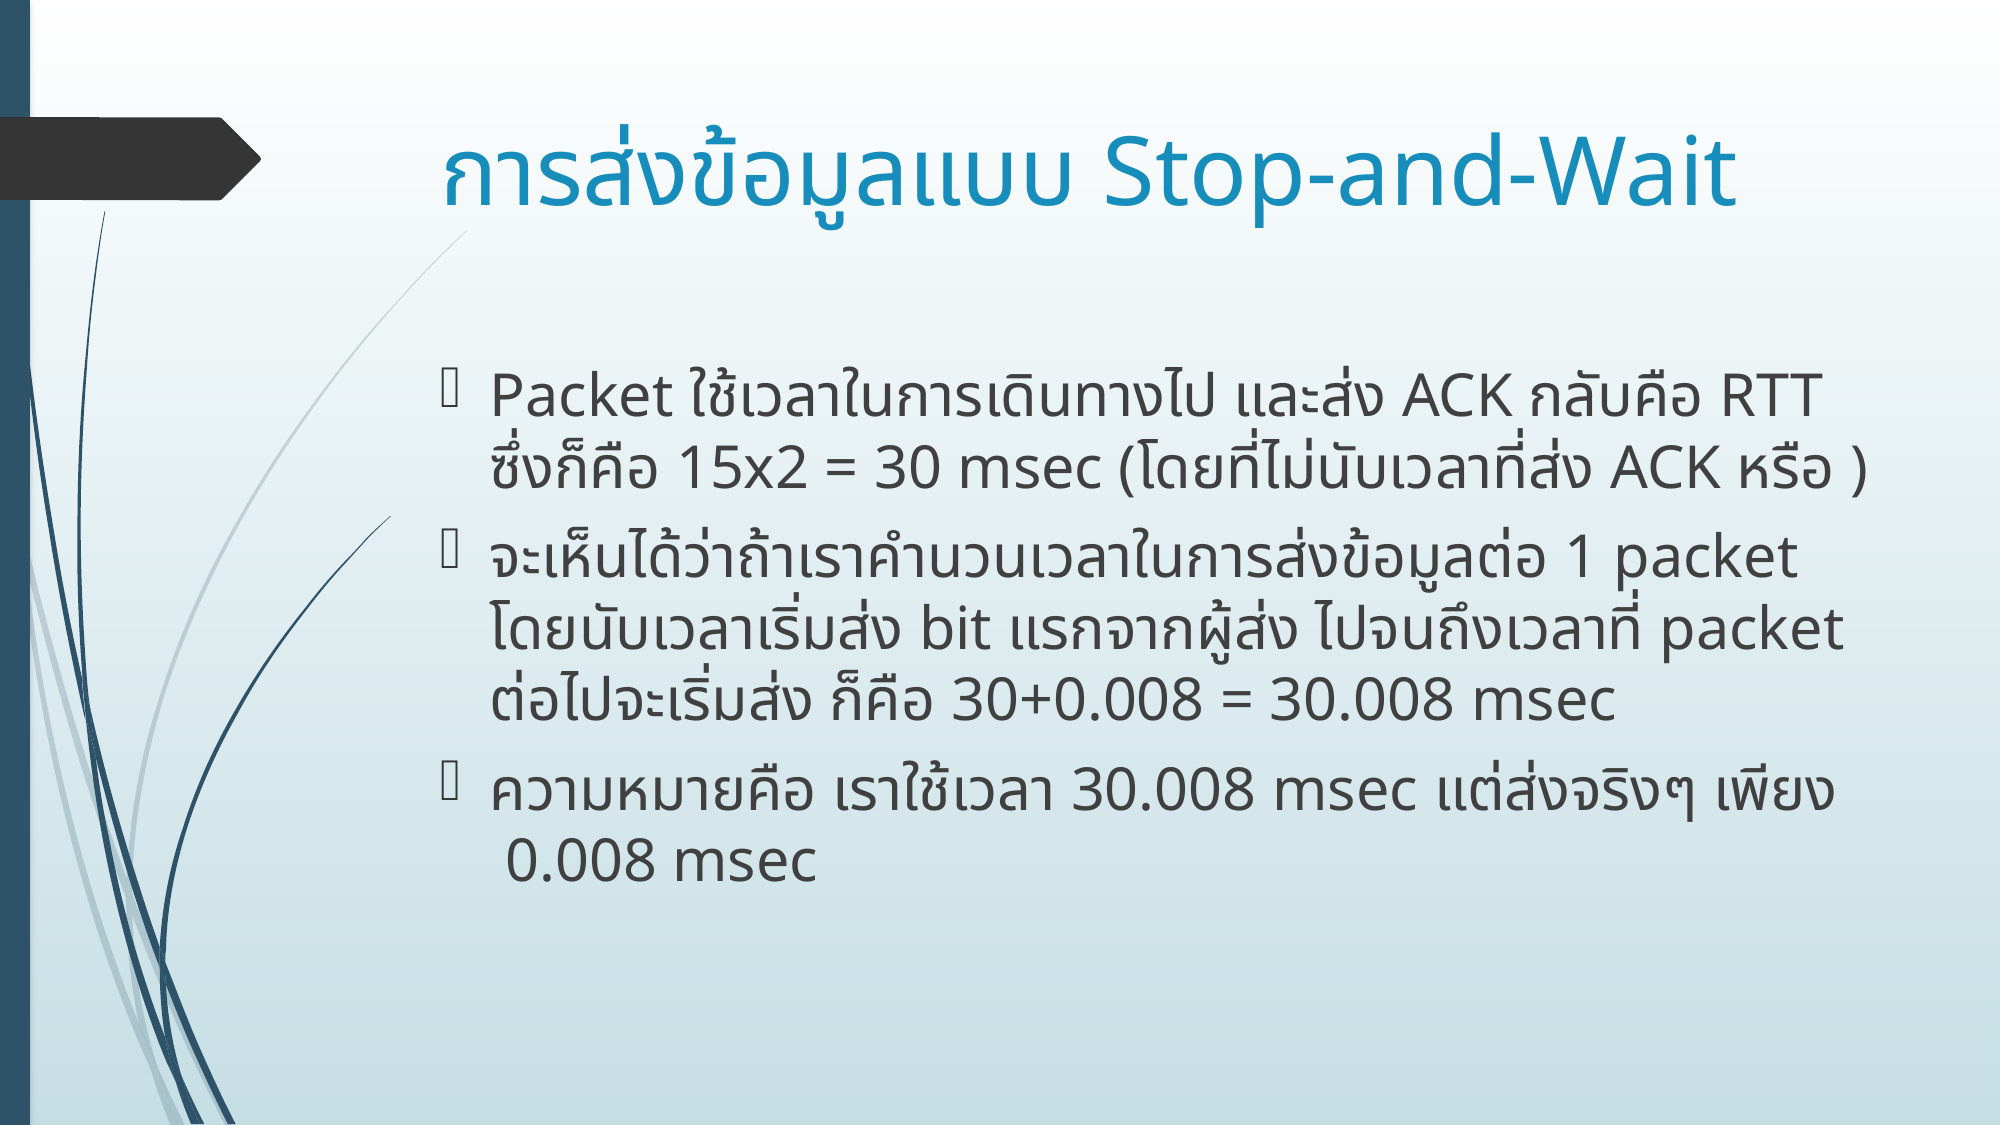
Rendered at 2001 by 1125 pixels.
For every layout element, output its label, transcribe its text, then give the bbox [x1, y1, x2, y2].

title การส่งข้อมูลแบบ Stop-and-Wait [425, 102, 1888, 313]
